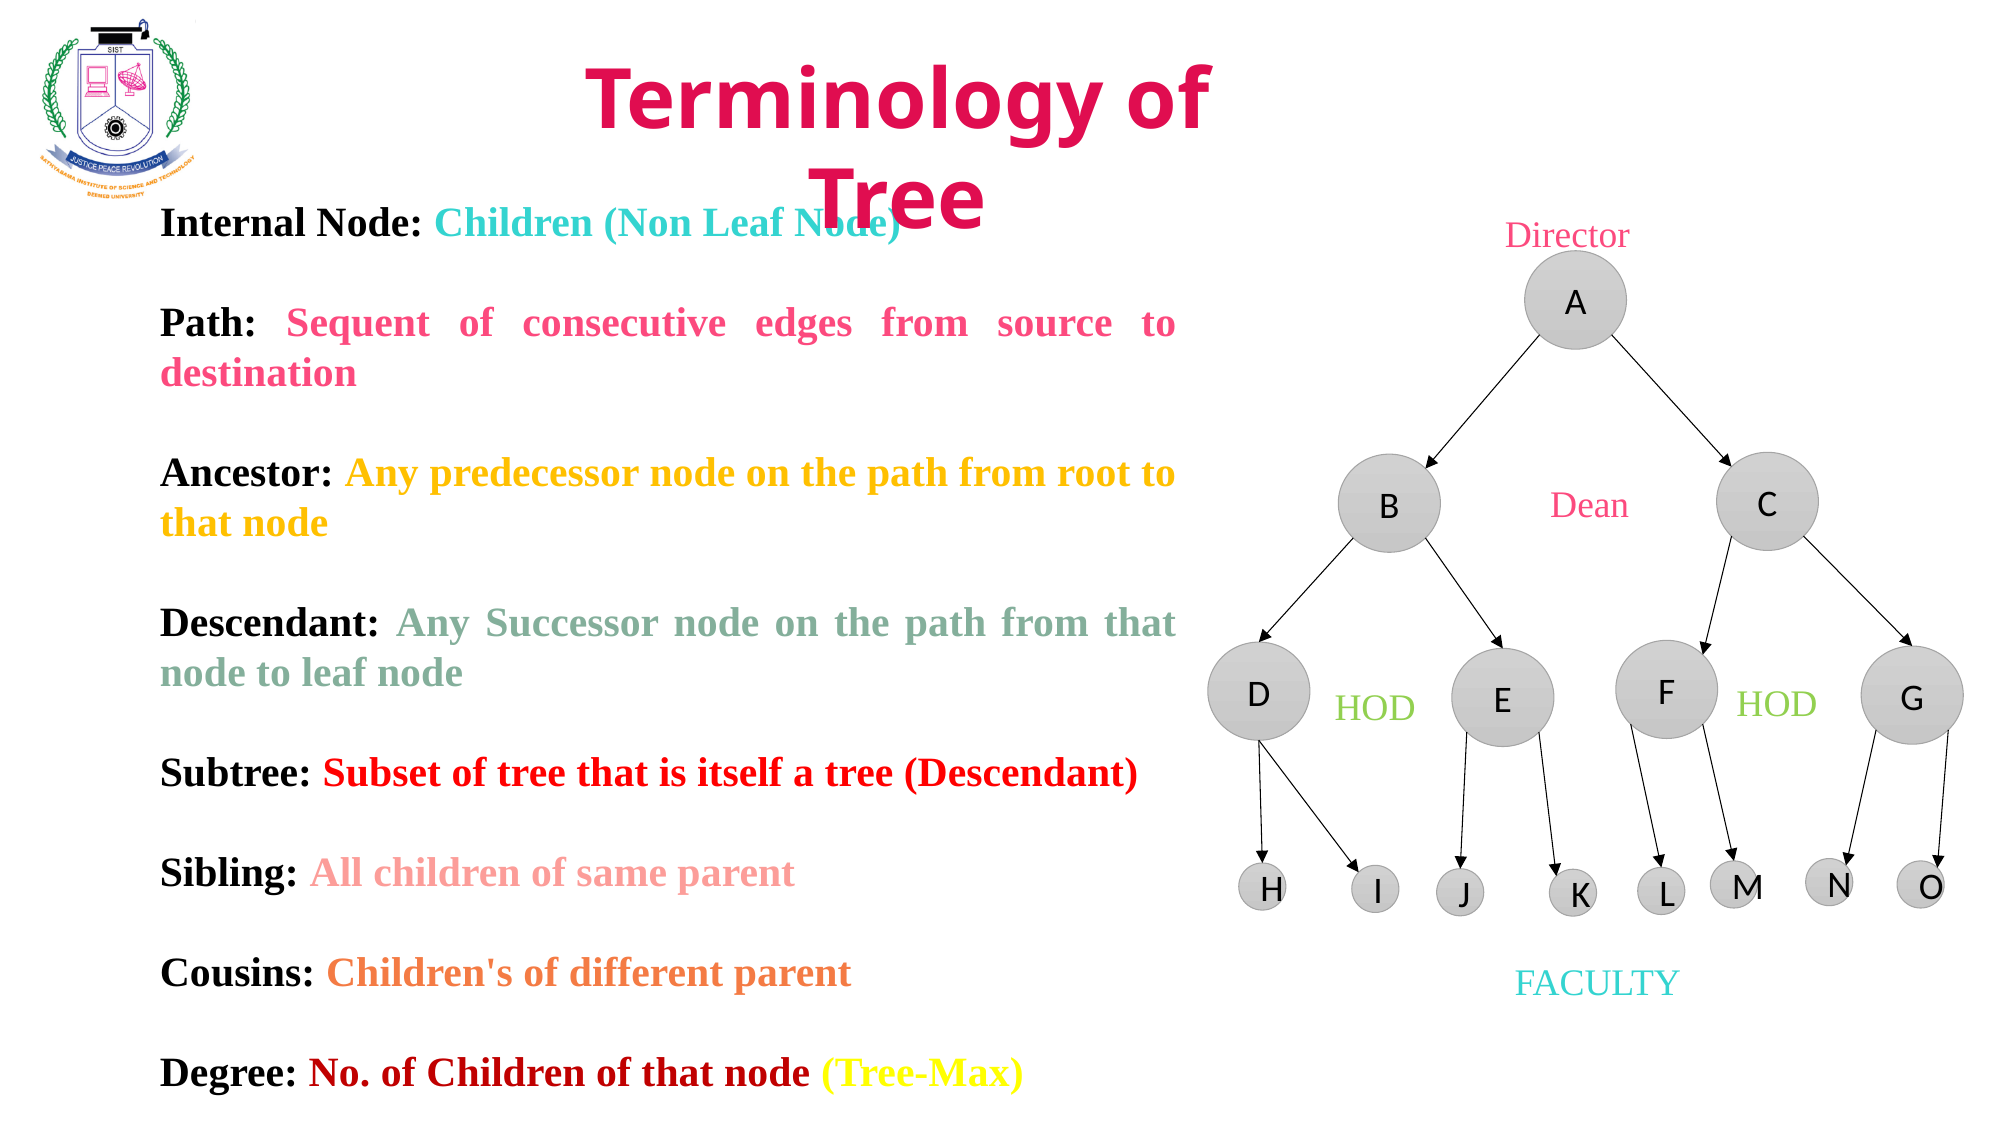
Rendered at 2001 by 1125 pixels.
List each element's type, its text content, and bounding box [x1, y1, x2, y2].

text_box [1207, 202, 1964, 1011]
picture [28, 14, 196, 205]
text_box Internal Node: Children (Non Leaf Node) Path: Sequent of consecutive edges from source to destination Ancestor: Any predecessor node on the path from root to that node Descendant: Any Successor node on the path from that node to leaf node Subtree: Subset of tree that is itself a tree (Descendant) Sibling: All children of same parent Cousins: Children's of different parent Degree: No. of Children of that node (Tree-Max) [145, 187, 1192, 1125]
text_box Terminology of Tree [484, 37, 1310, 253]
